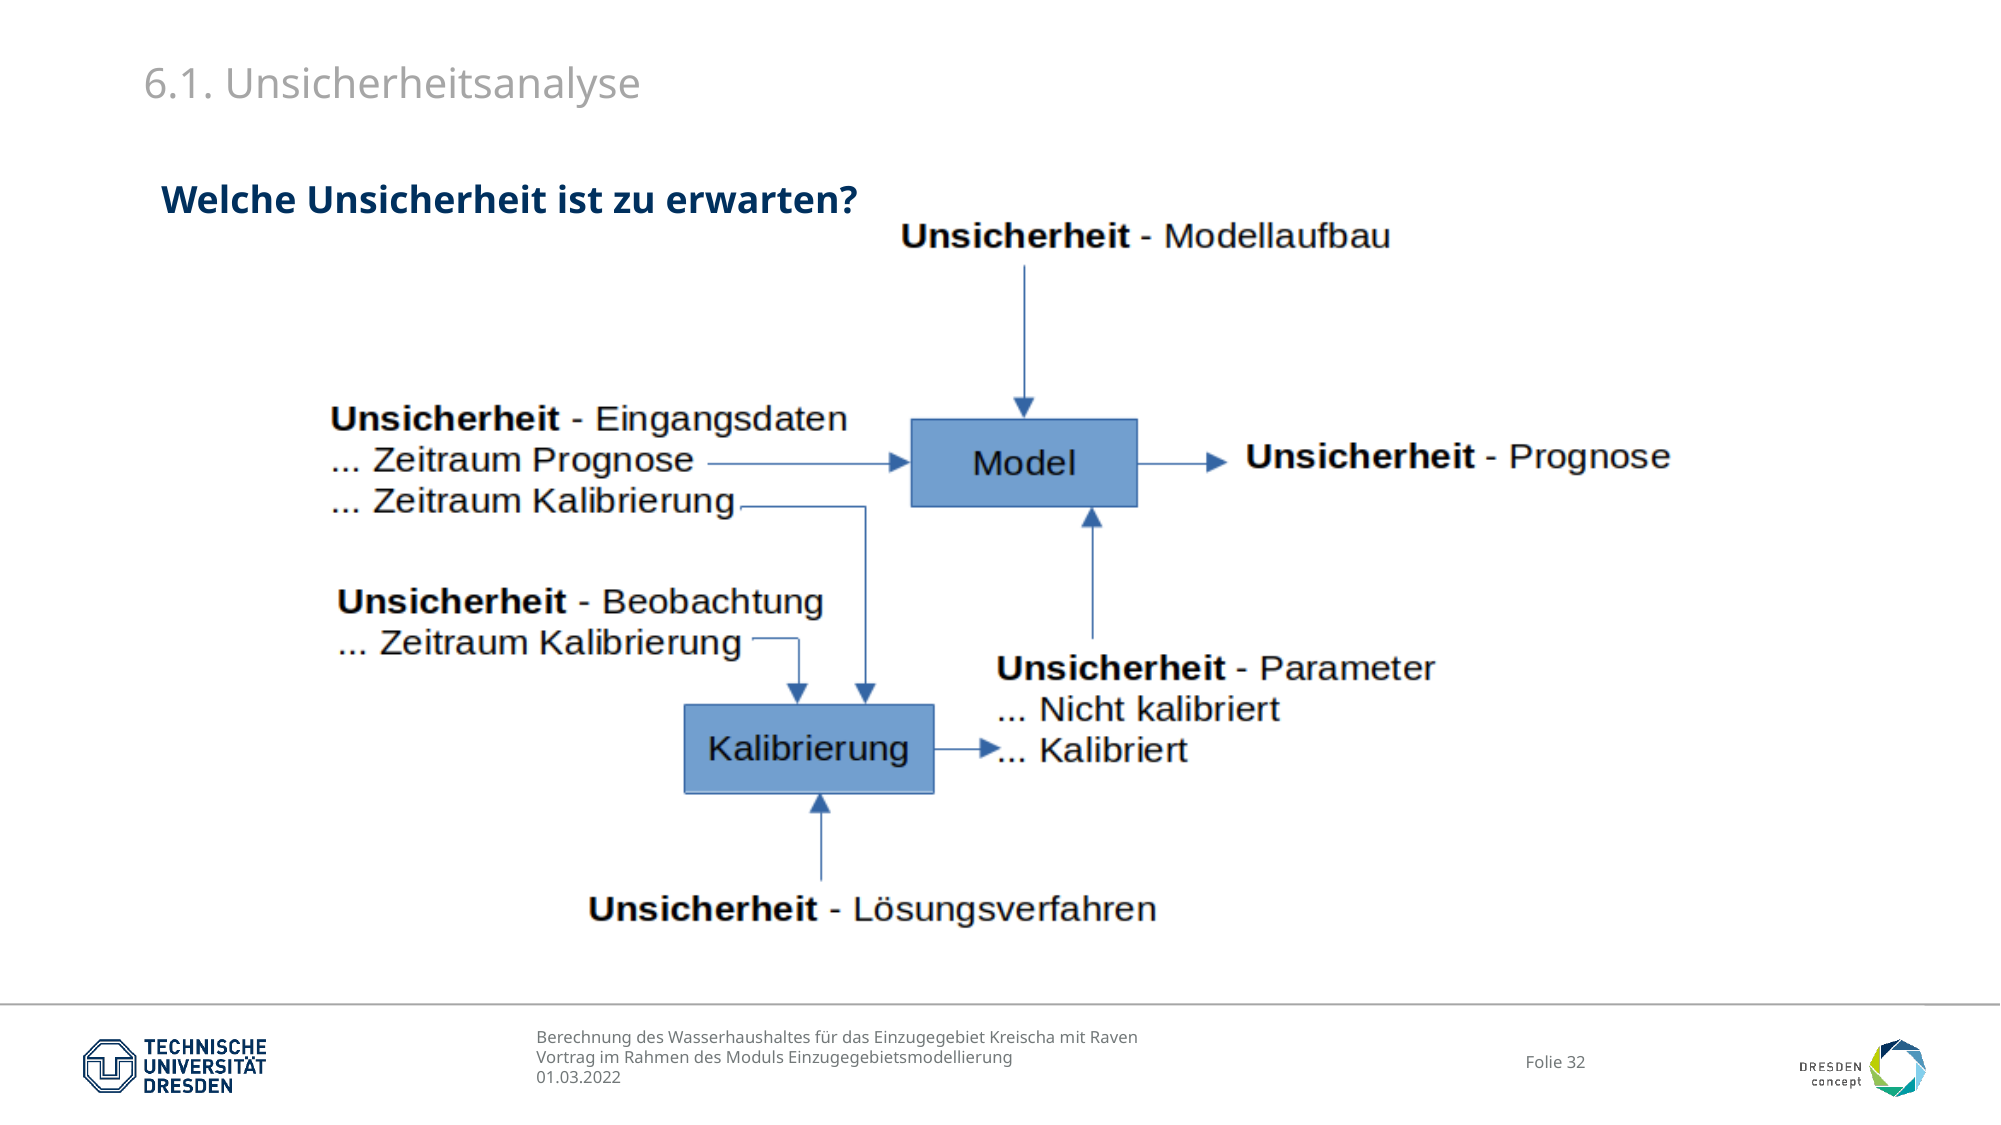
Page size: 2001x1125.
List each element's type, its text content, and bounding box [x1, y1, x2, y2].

text_box Welche Unsicherheit ist zu erwarten? [146, 168, 317, 229]
picture [83, 1039, 266, 1093]
title 6.1. Unsicherheitsanalyse [143, 56, 1879, 169]
picture [1800, 1039, 1926, 1097]
picture [322, 132, 1678, 993]
